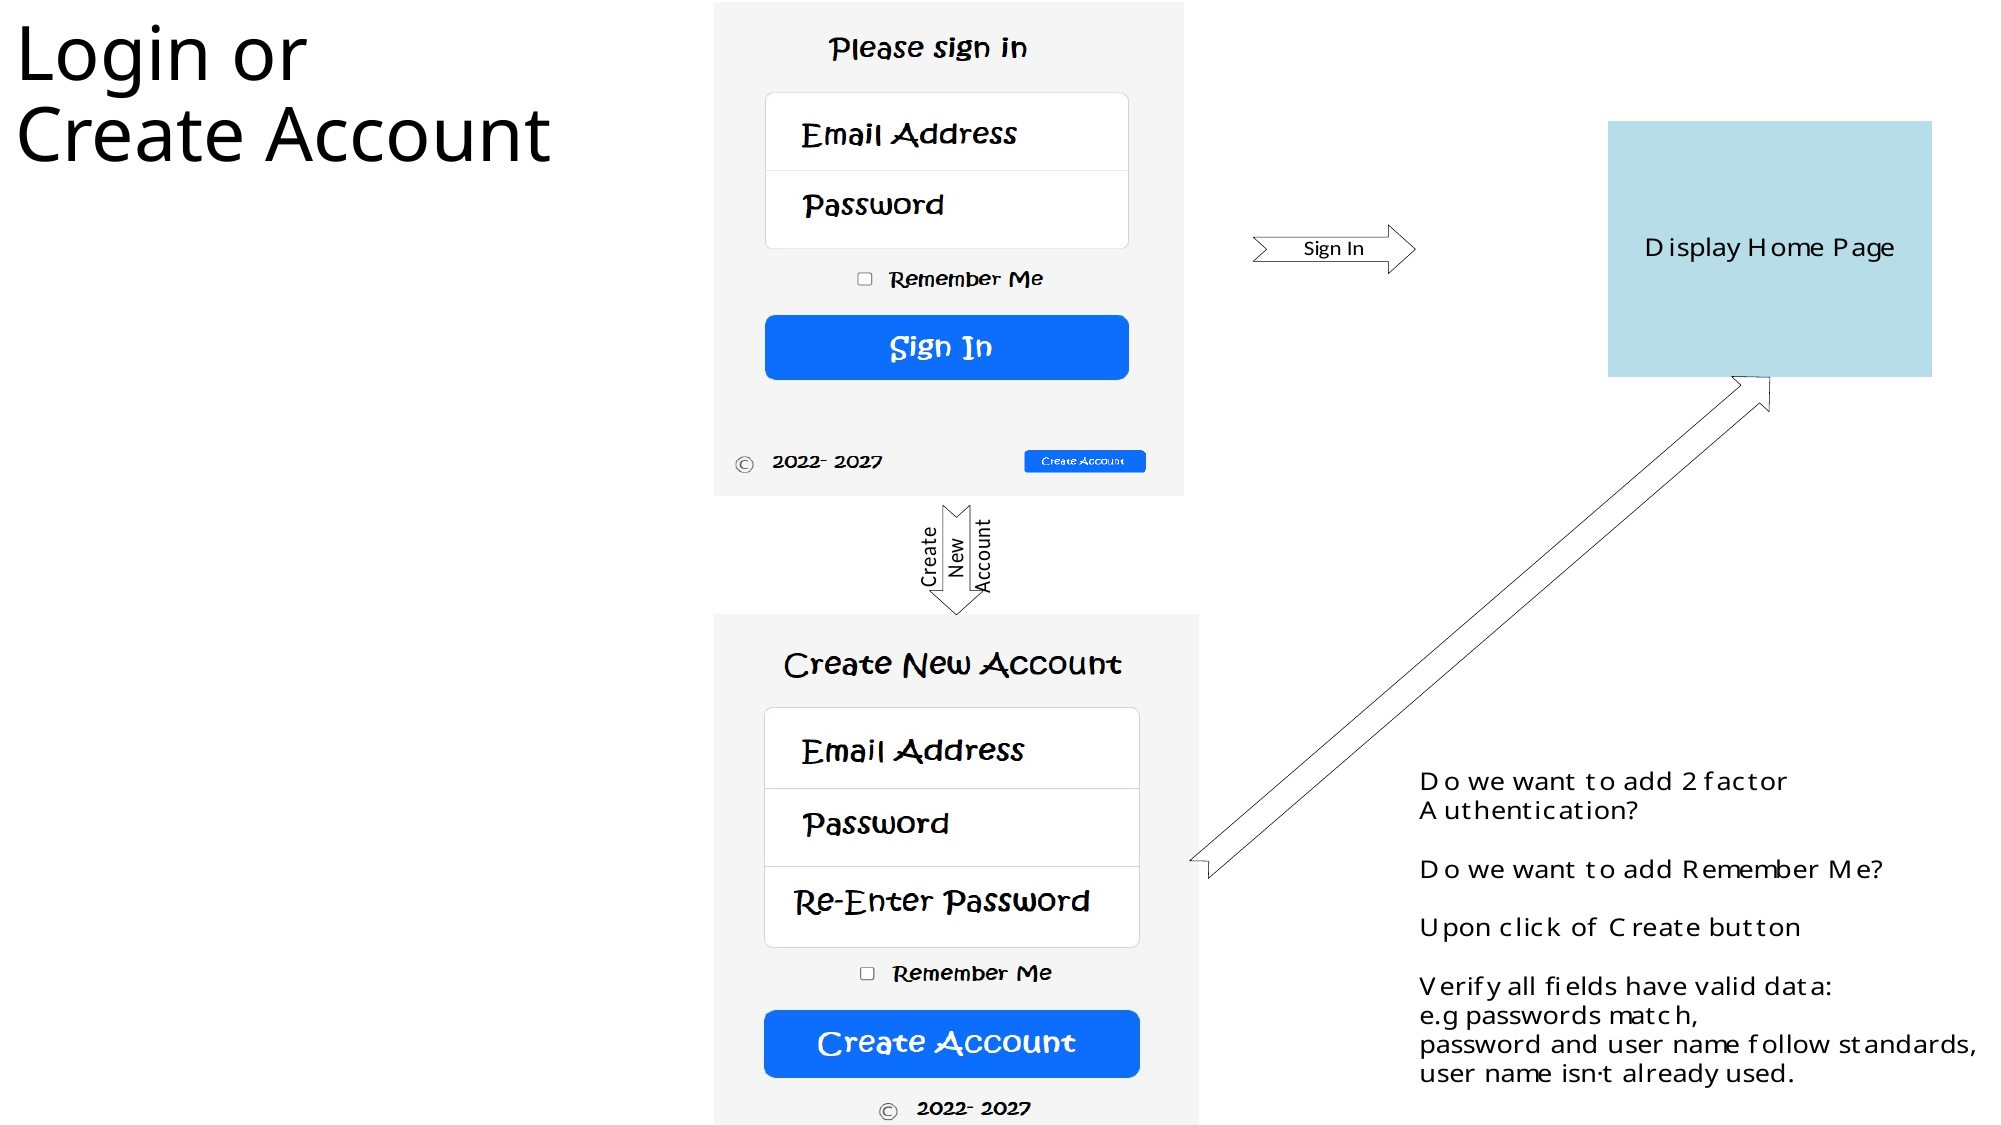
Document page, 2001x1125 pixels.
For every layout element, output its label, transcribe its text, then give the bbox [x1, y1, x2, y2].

title Login or Create Account [0, 0, 574, 197]
picture [710, 0, 2000, 1125]
